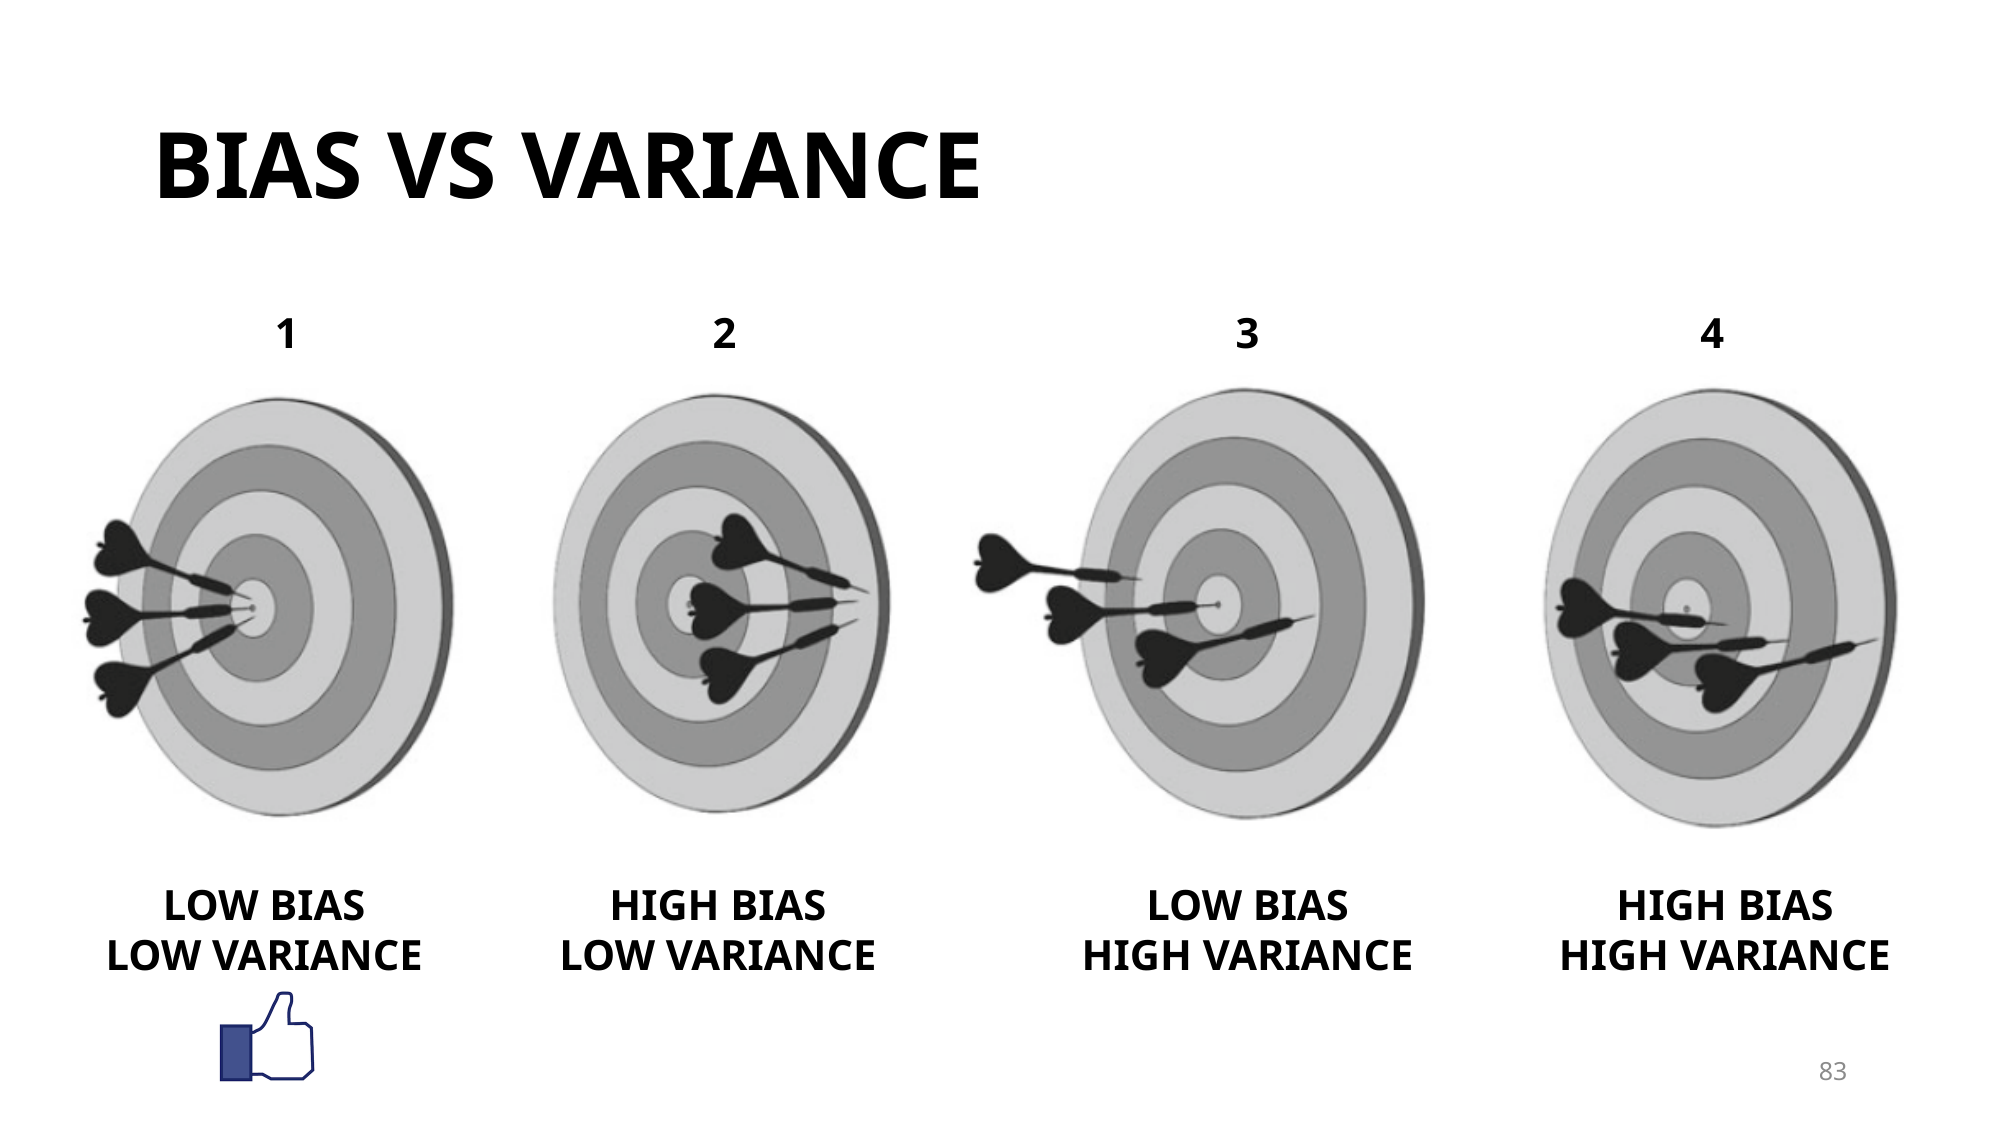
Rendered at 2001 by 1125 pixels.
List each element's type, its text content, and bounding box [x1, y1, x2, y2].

text_box 4 [1485, 298, 1886, 364]
picture [63, 388, 487, 842]
text_box HIGH BIAS HIGH VARIANCE [1524, 871, 1926, 987]
picture [1504, 375, 1946, 850]
slide_number 83 [1412, 1042, 1863, 1103]
picture [210, 987, 319, 1108]
text_box LOW BIAS LOW VARIANCE [64, 871, 465, 987]
text_box 2 [524, 299, 925, 365]
picture [524, 375, 1489, 842]
text_box HIGH BIAS LOW VARIANCE [517, 871, 918, 987]
text_box 3 [1047, 298, 1448, 364]
text_box LOW BIAS HIGH VARIANCE [1047, 871, 1448, 987]
text_box 1 [86, 299, 487, 365]
title BIAS VS VARIANCE [137, 59, 1863, 278]
